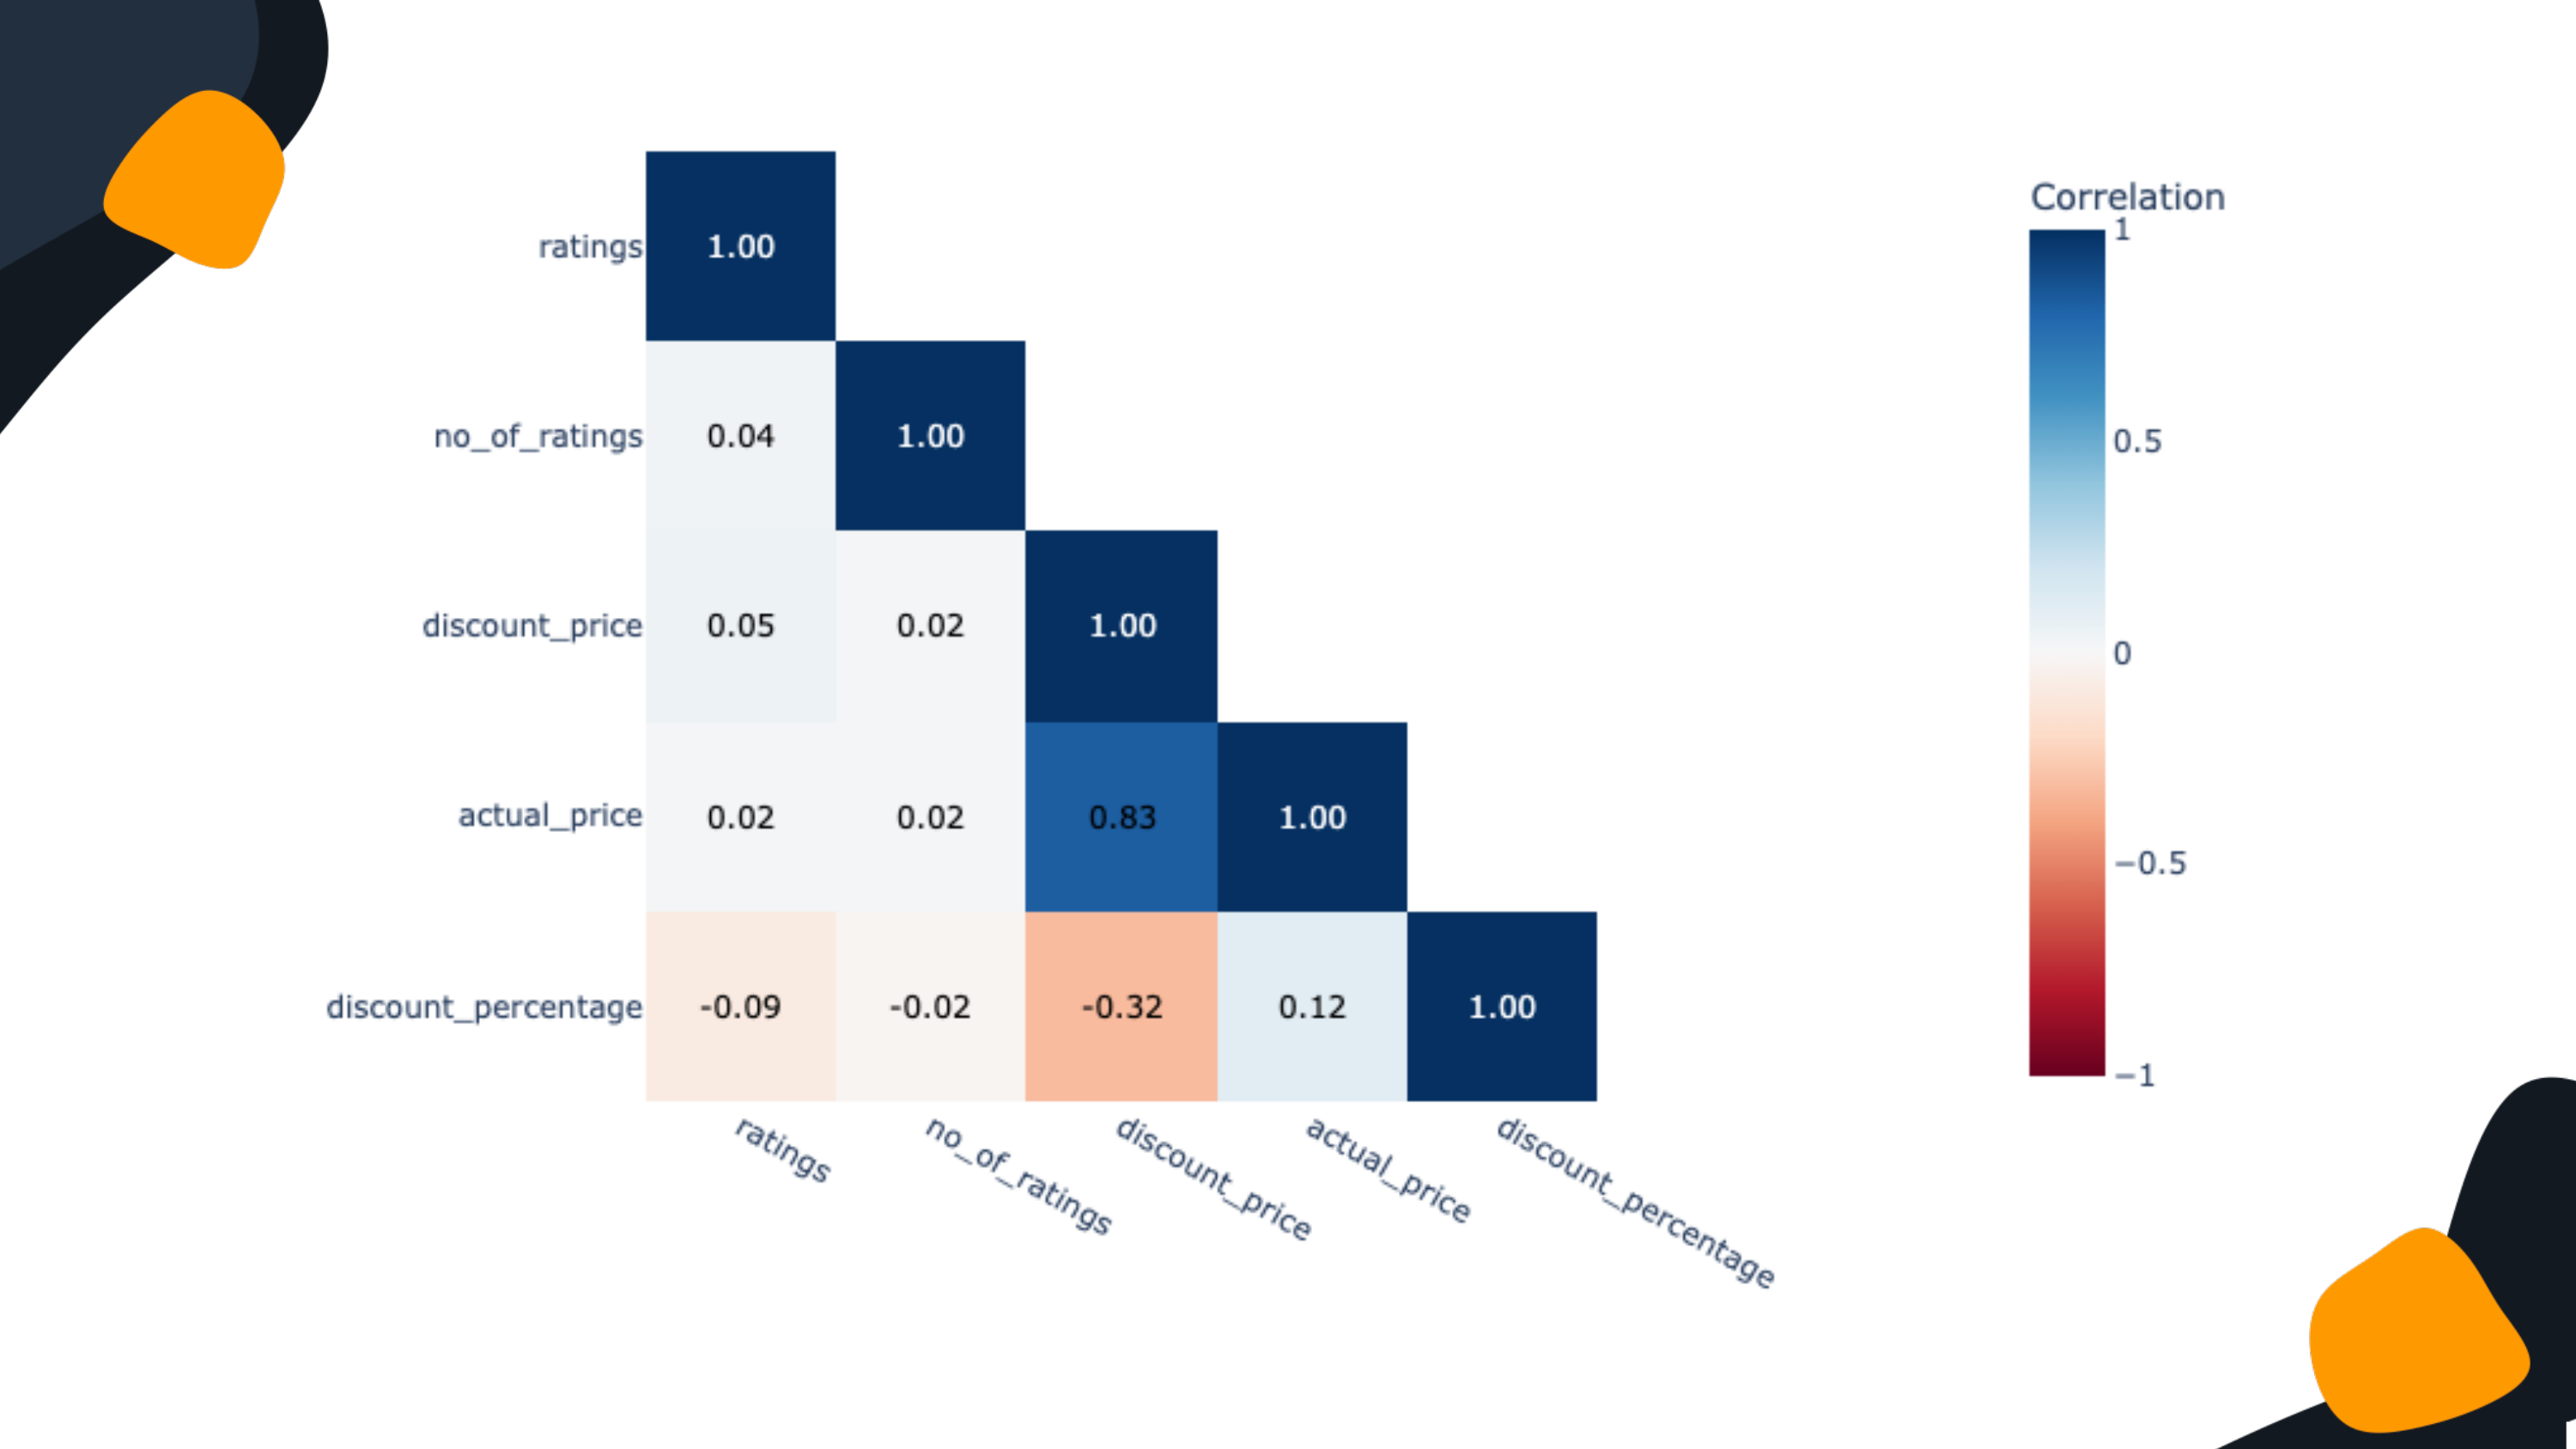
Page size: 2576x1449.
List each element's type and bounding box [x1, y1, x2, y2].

text_box [2060, 1076, 2576, 1449]
text_box [293, 124, 2283, 1325]
text_box [0, 0, 330, 645]
